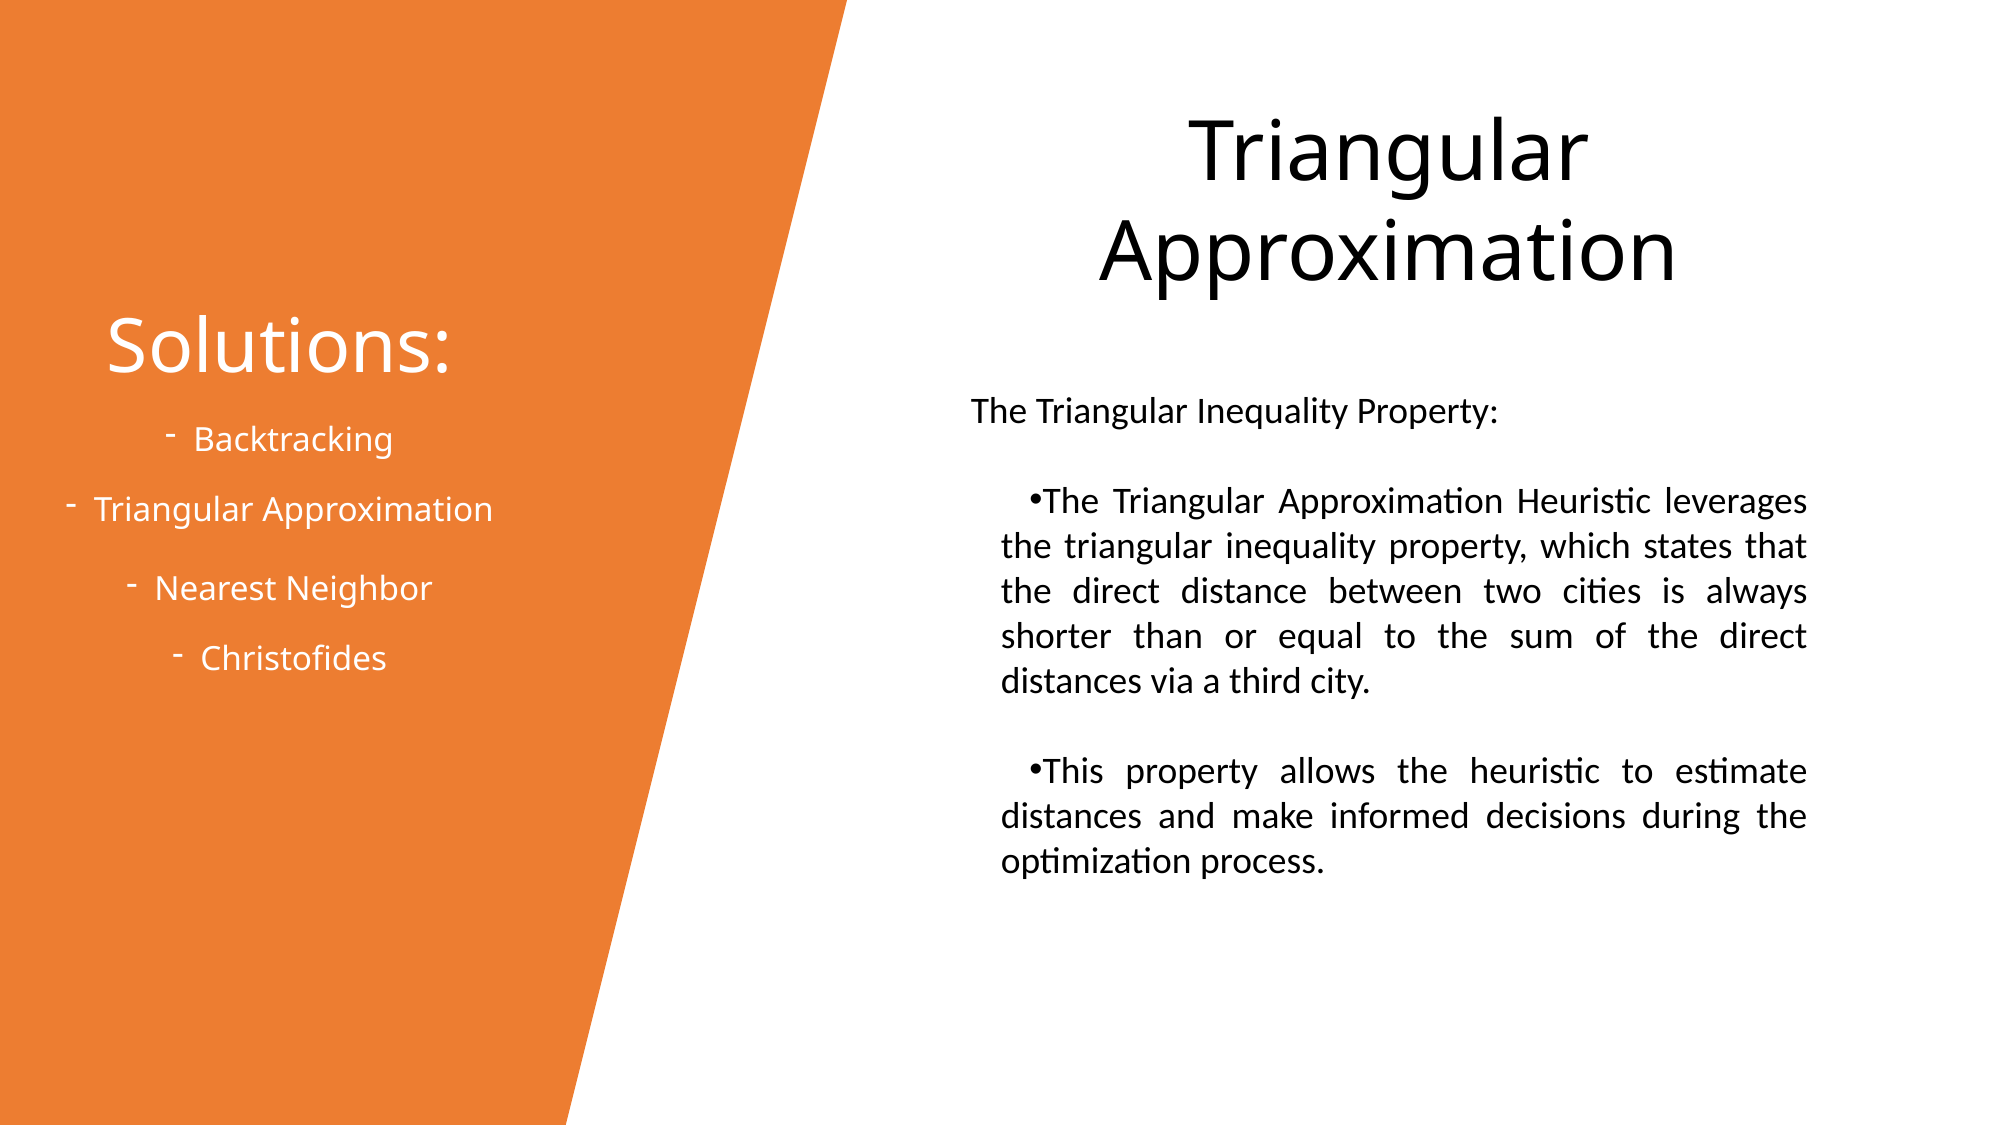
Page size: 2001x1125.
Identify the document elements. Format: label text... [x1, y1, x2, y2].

text_box Triangular Approximation [974, 89, 1805, 305]
text_box Solutions: Backtracking Triangular Approximation Nearest Neighbor Christofides [0, 0, 849, 1125]
text_box The Triangular Inequality Property: The Triangular Approximation Heuristic leverages the triangular inequality property, which states that the direct distance between two cities is always shorter than or equal to the sum of the direct distances via a third city. This property allows the heuristic to estimate distances and make informed decisions during the optimization process. [956, 378, 1823, 889]
